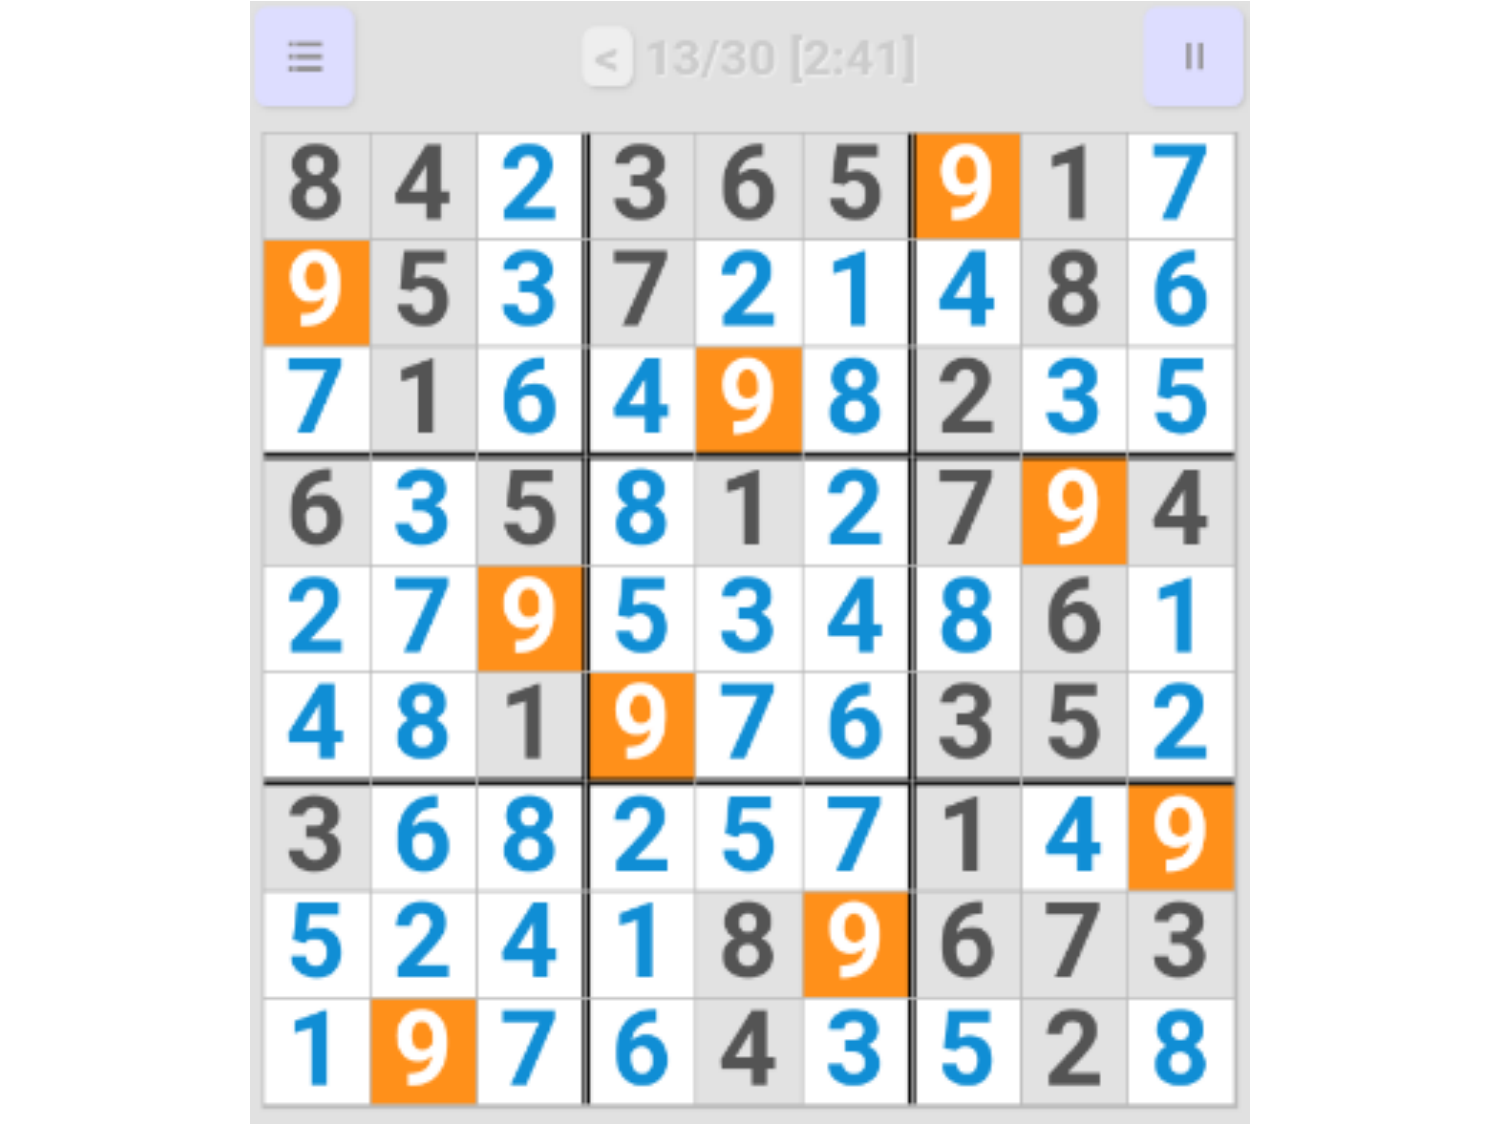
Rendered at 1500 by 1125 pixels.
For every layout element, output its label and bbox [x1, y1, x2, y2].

picture [250, 1, 1250, 1124]
